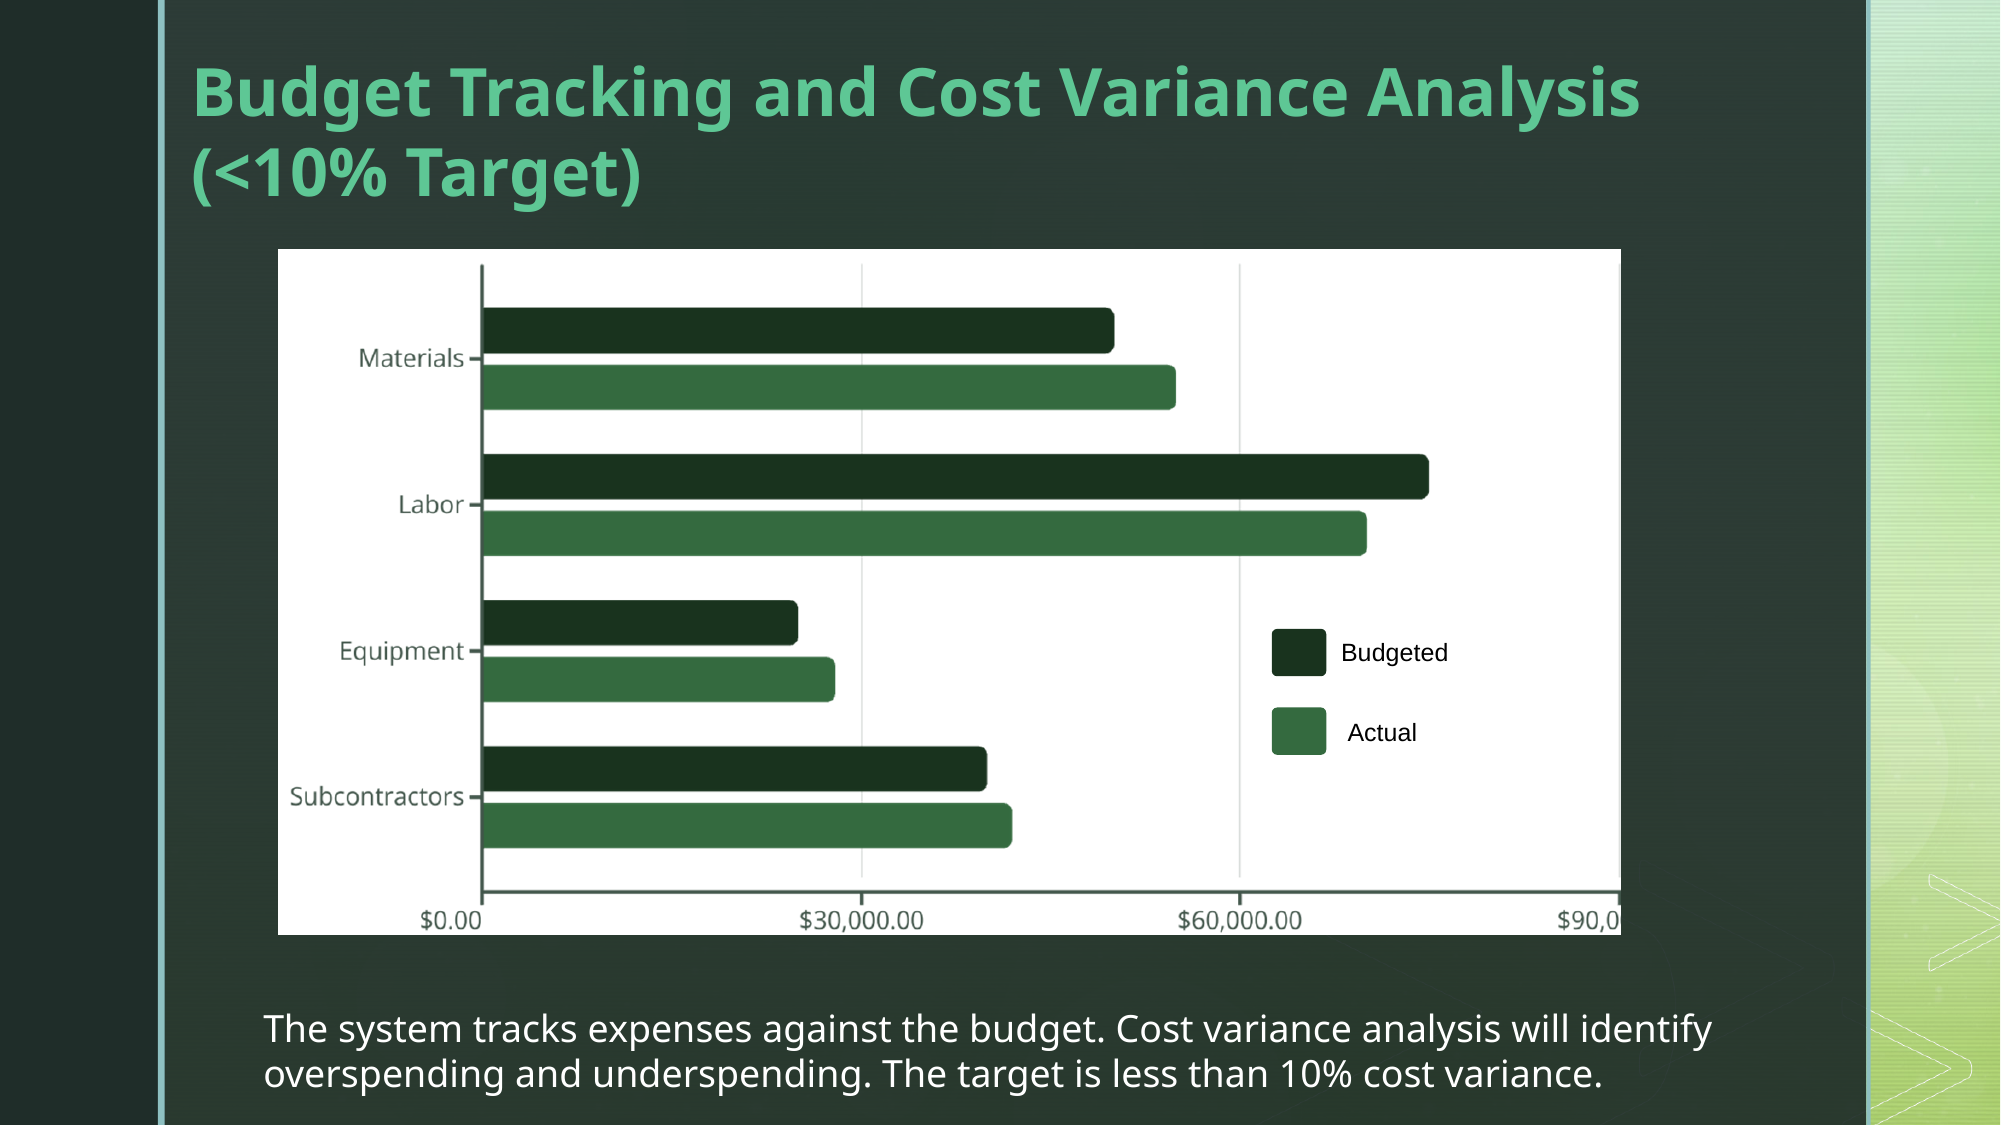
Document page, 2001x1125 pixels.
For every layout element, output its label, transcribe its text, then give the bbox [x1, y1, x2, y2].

picture [278, 249, 1622, 935]
text_box The system tracks expenses against the budget. Cost variance analysis will identify overspending and underspending. The target is less than 10% cost variance. [248, 997, 1735, 1103]
text_box Budget Tracking and Cost Variance Analysis (<10% Target) [176, 42, 1858, 217]
picture [1871, 0, 2001, 1125]
